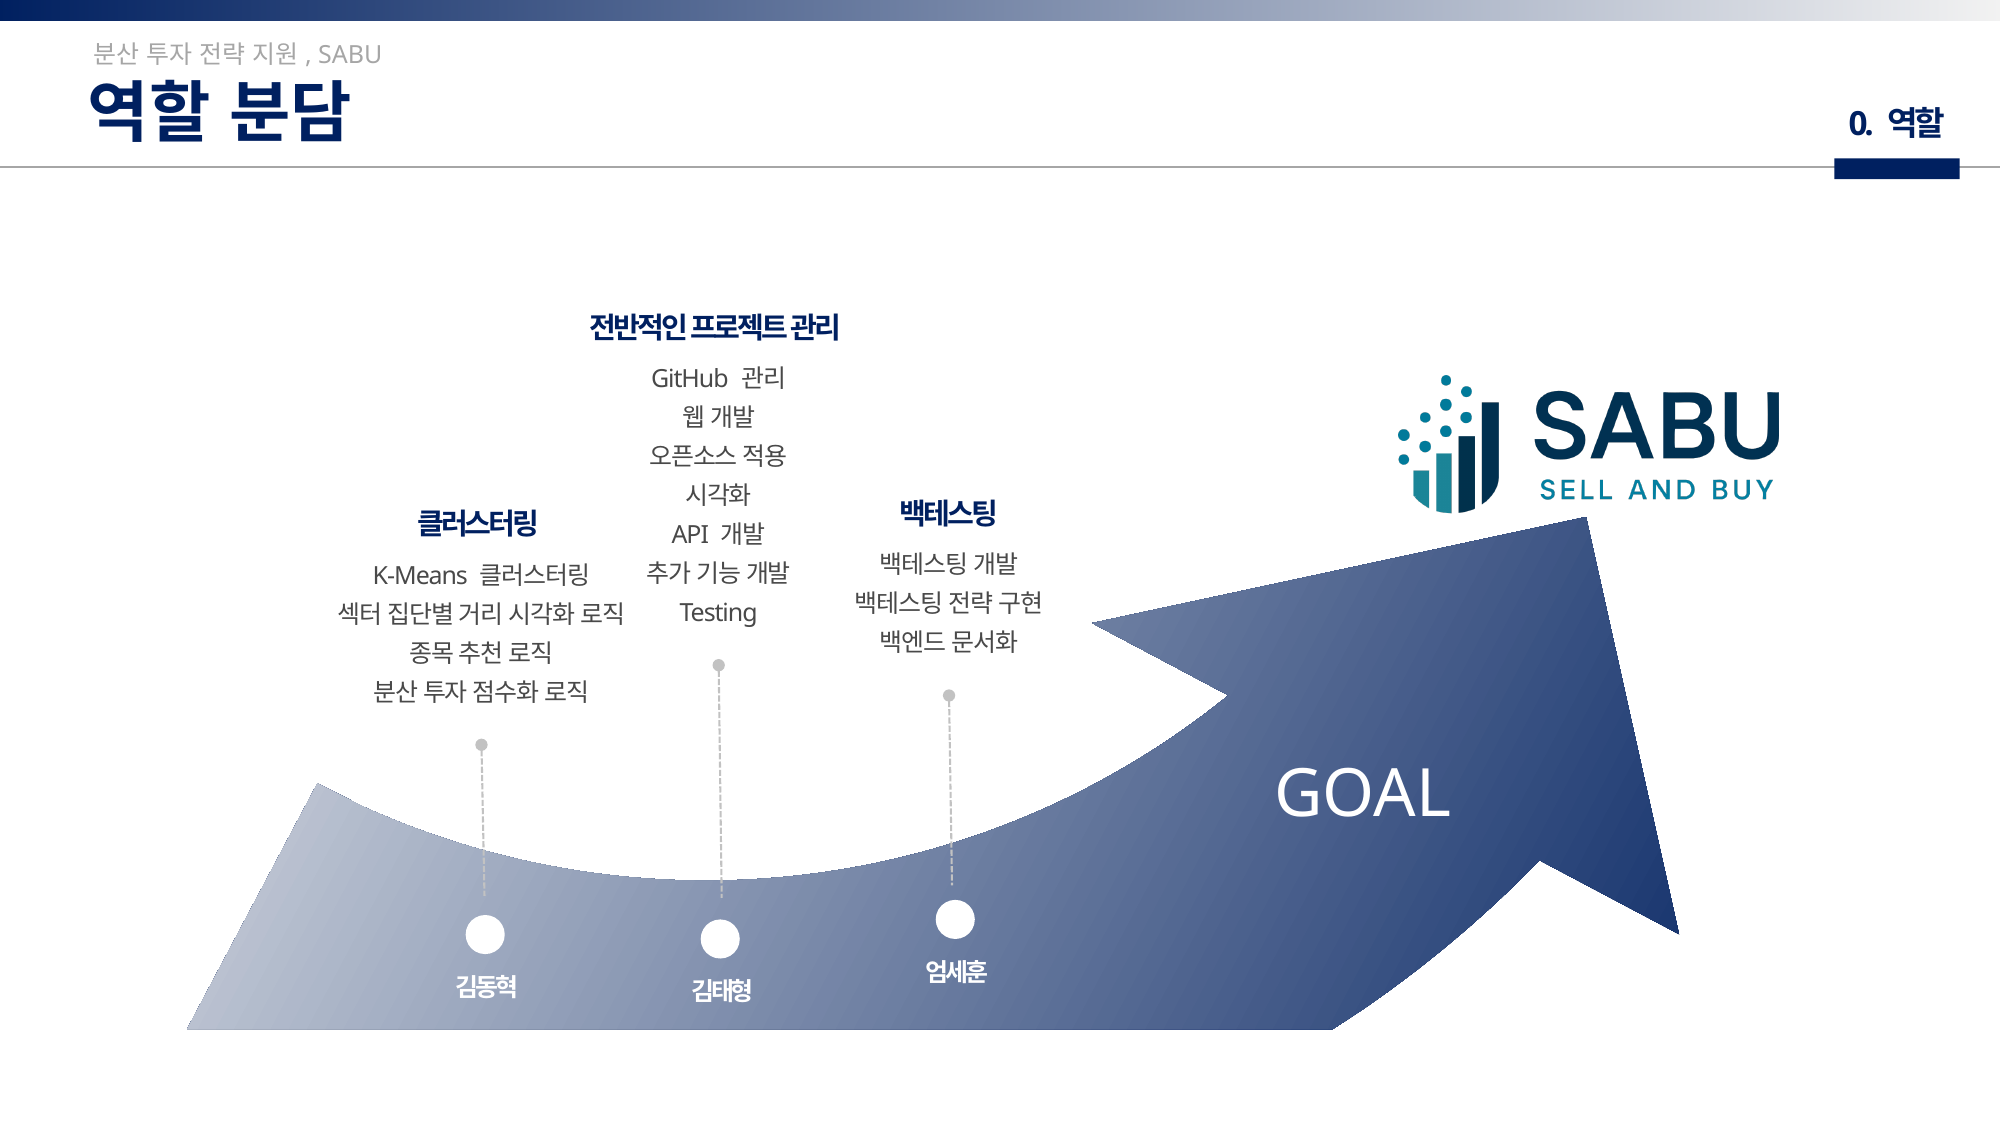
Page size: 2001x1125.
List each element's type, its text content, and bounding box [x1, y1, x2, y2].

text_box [1818, 101, 1976, 180]
text_box 김동혁 [455, 971, 518, 1002]
text_box [0, 0, 2000, 22]
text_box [560, 308, 877, 666]
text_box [791, 494, 1107, 886]
text_box 엄세훈 [925, 956, 989, 987]
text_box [323, 505, 640, 897]
text_box [934, 898, 977, 941]
text_box 분산 투자 전략 지원, SABU [94, 38, 407, 69]
text_box 역할 분담 [87, 70, 690, 151]
text_box [464, 913, 507, 956]
text_box [184, 515, 1682, 1031]
text_box 김태형 [691, 975, 754, 1006]
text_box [718, 666, 723, 899]
text_box [699, 917, 742, 961]
picture [1398, 374, 1780, 515]
text_box GOAL [1246, 742, 1480, 838]
